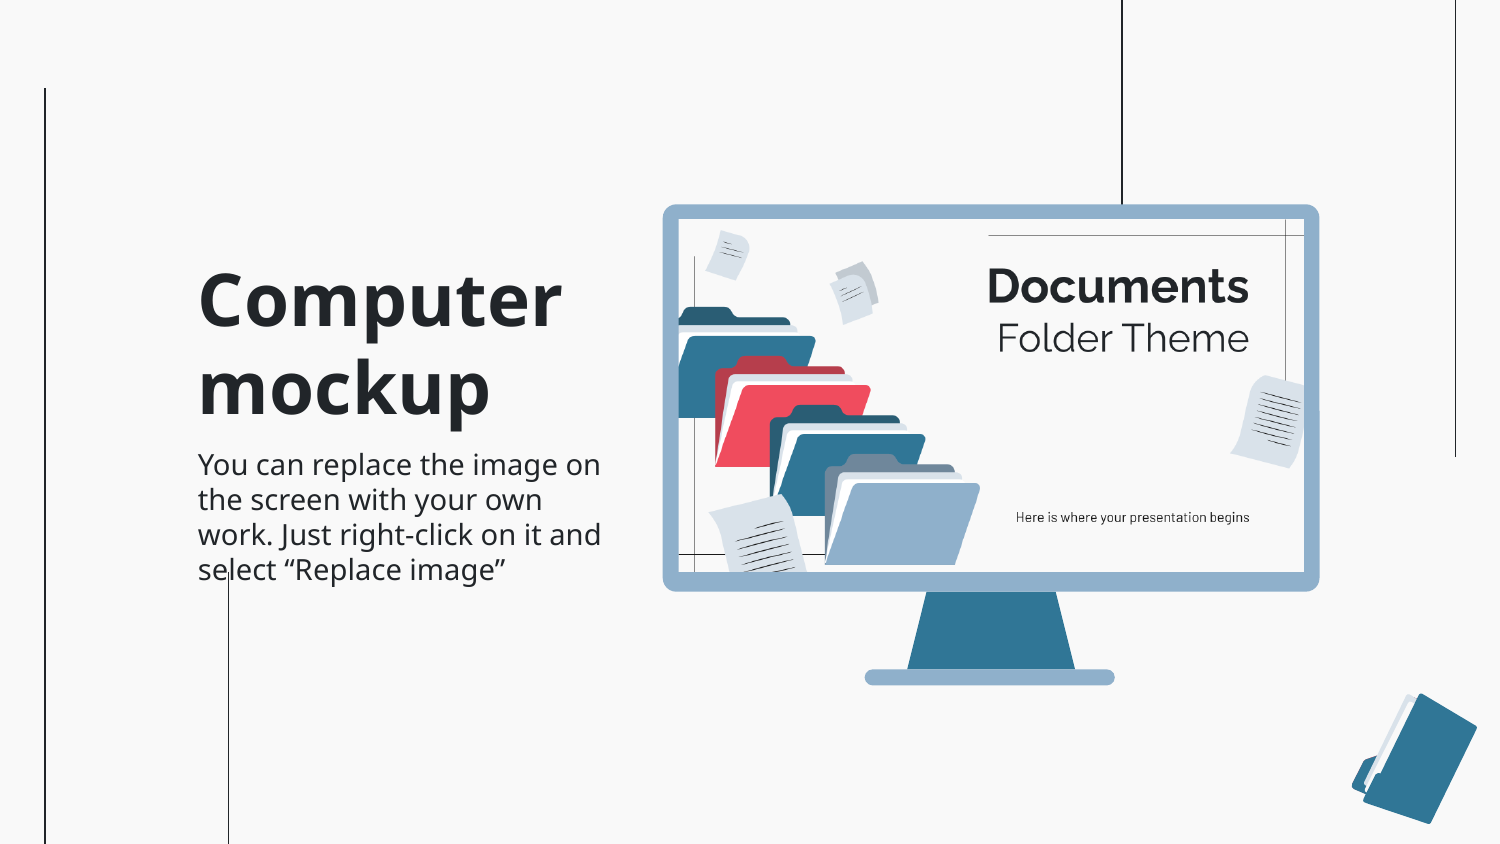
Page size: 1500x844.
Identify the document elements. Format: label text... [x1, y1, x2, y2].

picture [678, 219, 1304, 572]
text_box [1337, 682, 1500, 844]
subtitle You can replace the image on the screen with your own work. Just right-click on it and select “Replace image” [182, 431, 618, 599]
title Computer mockup [182, 245, 618, 431]
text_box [662, 204, 1320, 686]
